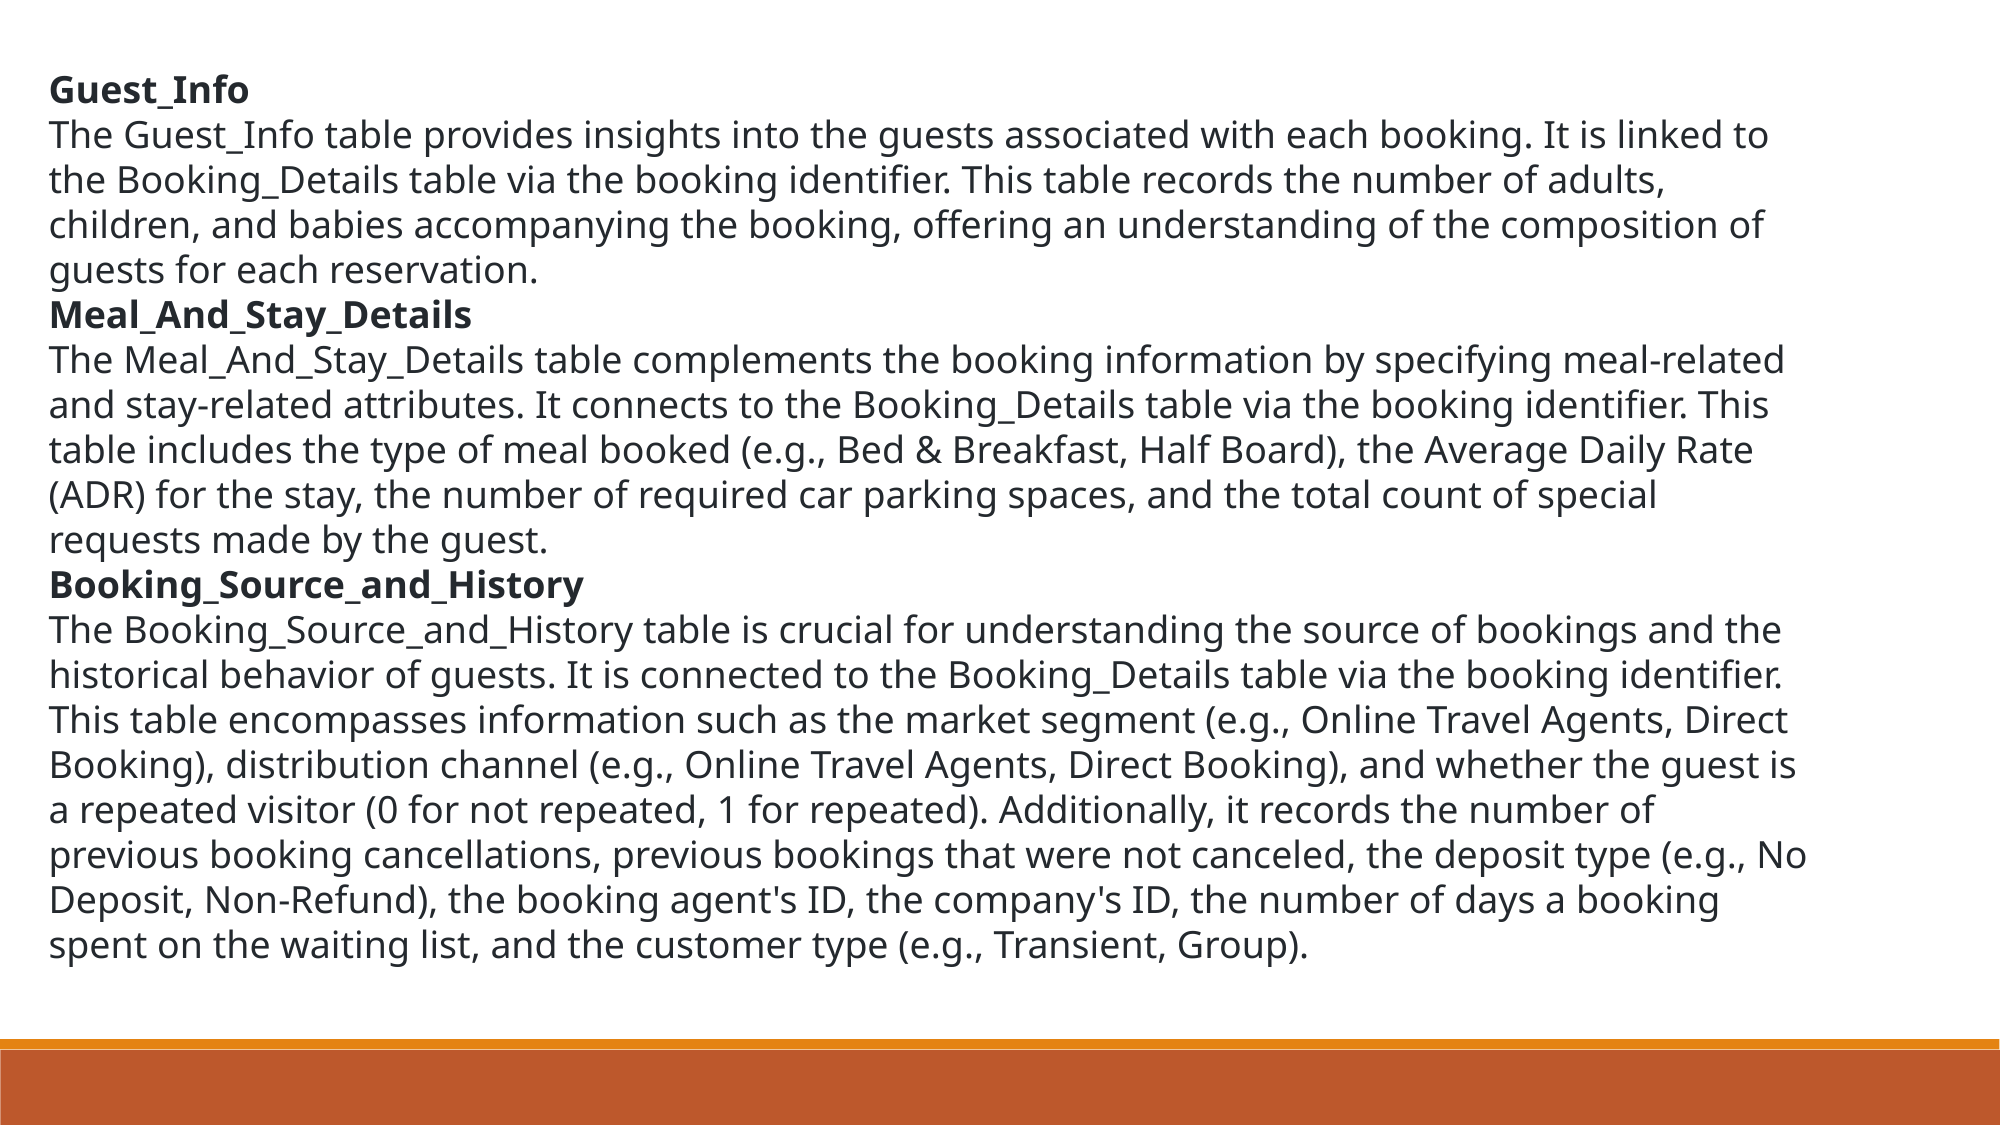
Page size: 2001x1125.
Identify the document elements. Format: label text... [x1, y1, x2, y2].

text_box Guest_Info The Guest_Info table provides insights into the guests associated with each booking. It is linked to the Booking_Details table via the booking identifier. This table records the number of adults, children, and babies accompanying the booking, offering an understanding of the composition of guests for each reservation. Meal_And_Stay_Details The Meal_And_Stay_Details table complements the booking information by specifying meal-related and stay-related attributes. It connects to the Booking_Details table via the booking identifier. This table includes the type of meal booked (e.g., Bed & Breakfast, Half Board), the Average Daily Rate (ADR) for the stay, the number of required car parking spaces, and the total count of special requests made by the guest. Booking_Source_and_History The Booking_Source_and_History table is crucial for understanding the source of bookings and the historical behavior of guests. It is connected to the Booking_Details table via the booking identifier. This table encompasses information such as the market segment (e.g., Online Travel Agents, Direct Booking), distribution channel (e.g., Online Travel Agents, Direct Booking), and whether the guest is a repeated visitor (0 for not repeated, 1 for repeated). Additionally, it records the number of previous booking cancellations, previous bookings that were not canceled, the deposit type (e.g., No Deposit, Non-Refund), the booking agent's ID, the company's ID, the number of days a booking spent on the waiting list, and the customer type (e.g., Transient, Group). [33, 58, 1825, 974]
